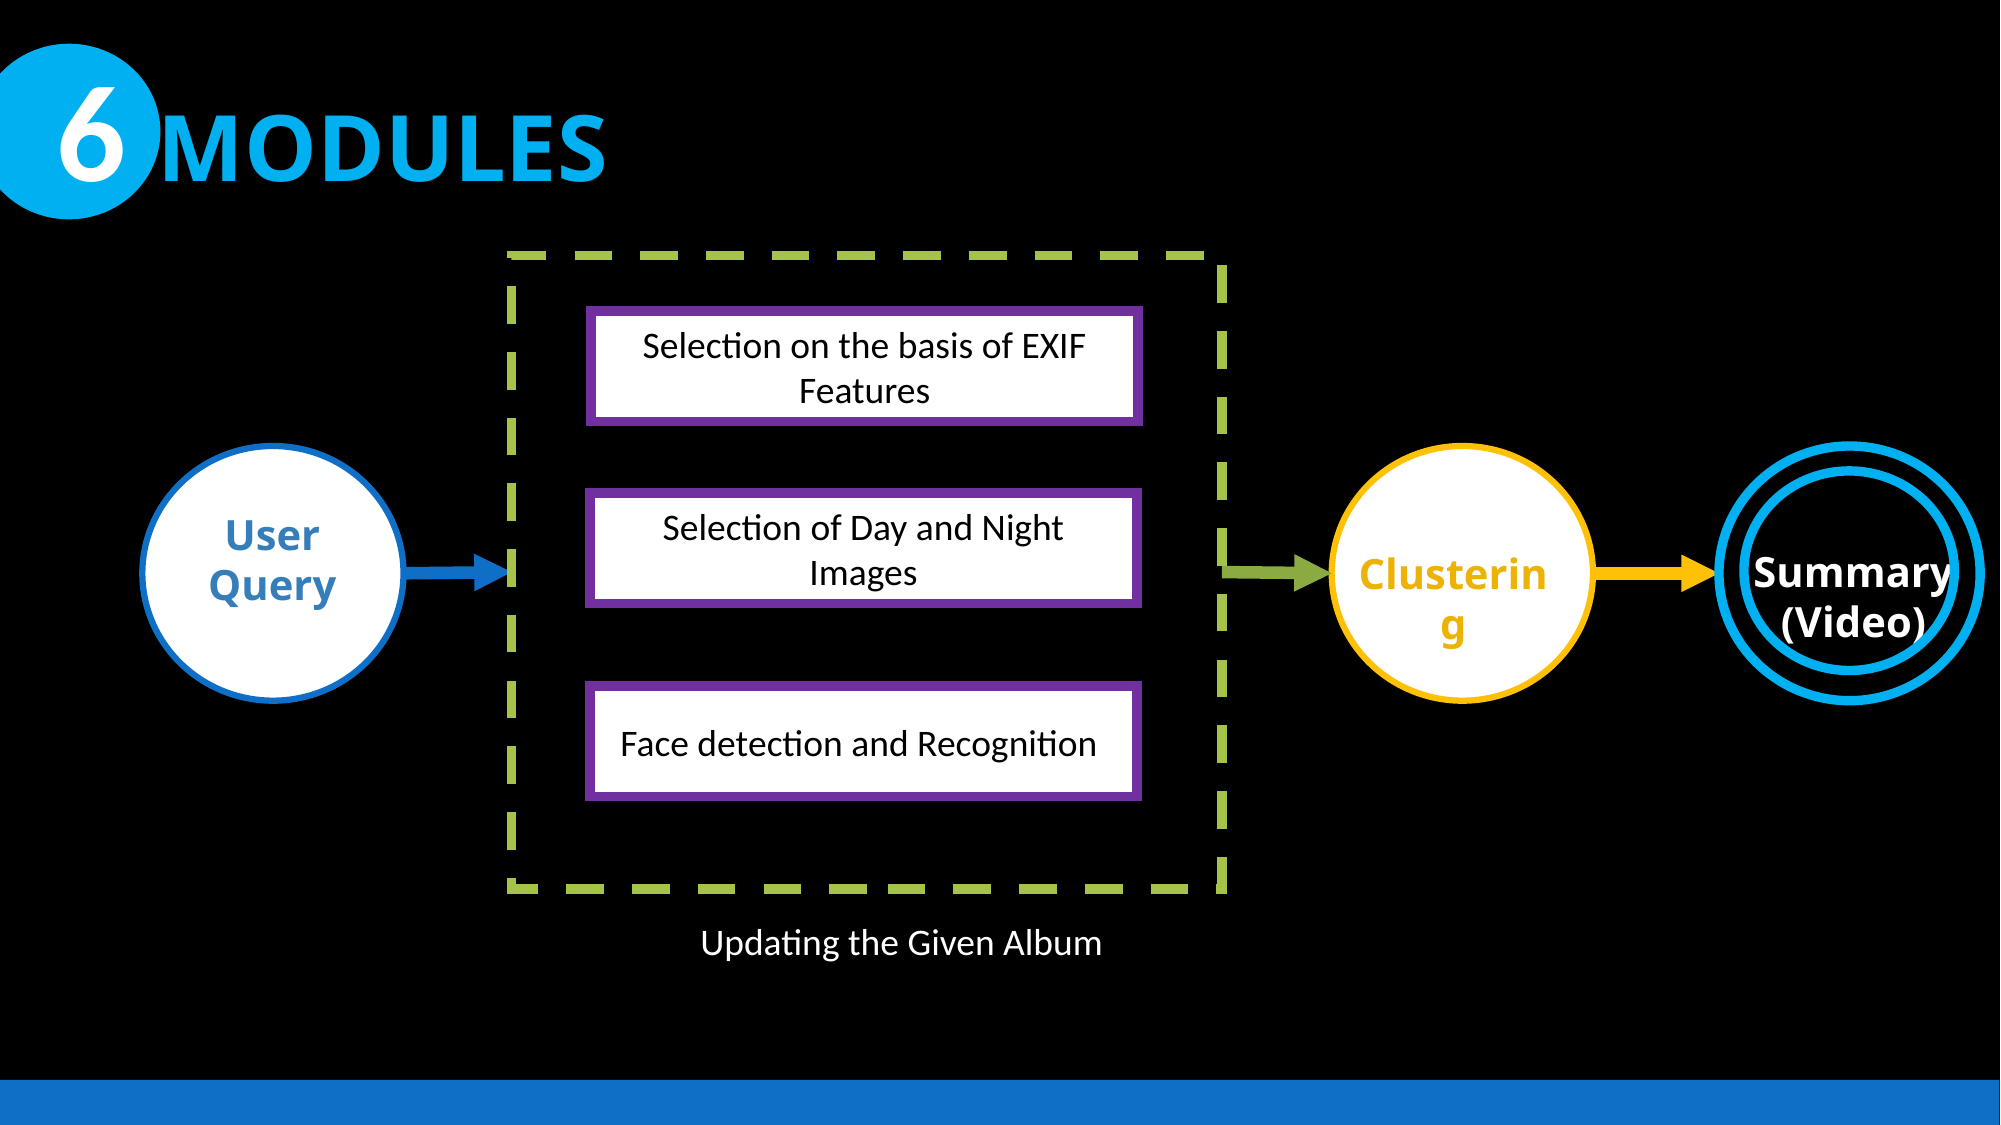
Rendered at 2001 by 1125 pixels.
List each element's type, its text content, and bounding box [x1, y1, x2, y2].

text_box [0, 43, 143, 216]
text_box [134, 445, 410, 701]
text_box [1716, 445, 1991, 701]
text_box Updating the Given Album [685, 911, 1119, 971]
text_box [511, 254, 1223, 890]
text_box Face detection and Recognition [589, 685, 1138, 797]
text_box Selection of Day and Night Images [589, 492, 1138, 604]
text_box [1331, 445, 1593, 701]
text_box 6 MODULES [41, 79, 1619, 219]
text_box Selection on the basis of EXIF Features [590, 310, 1139, 422]
